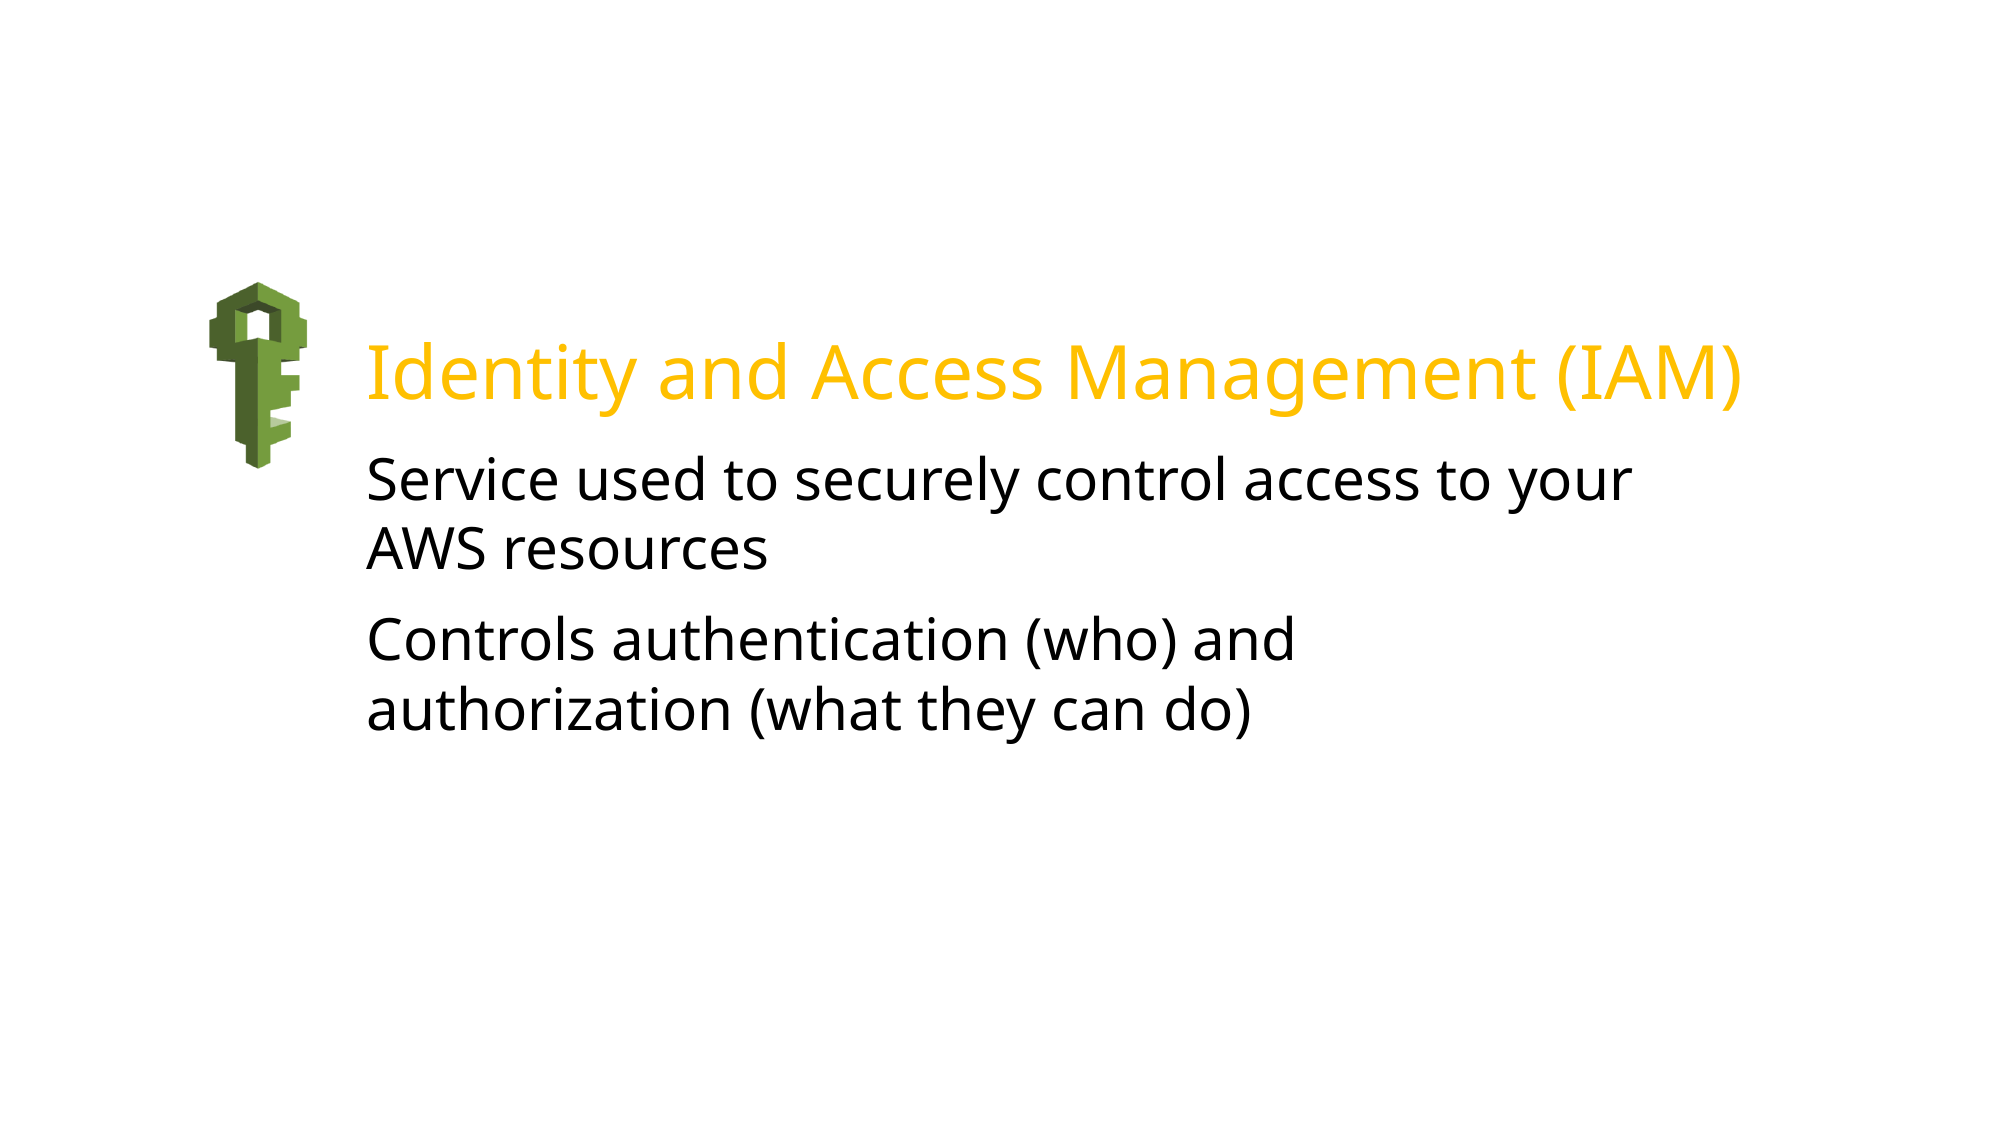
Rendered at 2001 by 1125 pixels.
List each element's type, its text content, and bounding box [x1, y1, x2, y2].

picture [164, 281, 352, 469]
list Identity and Access Management (IAM) [352, 327, 1768, 423]
list Service used to securely control access to your AWS resources Controls authentication (who) and authorization (what they can do) [351, 434, 1649, 791]
